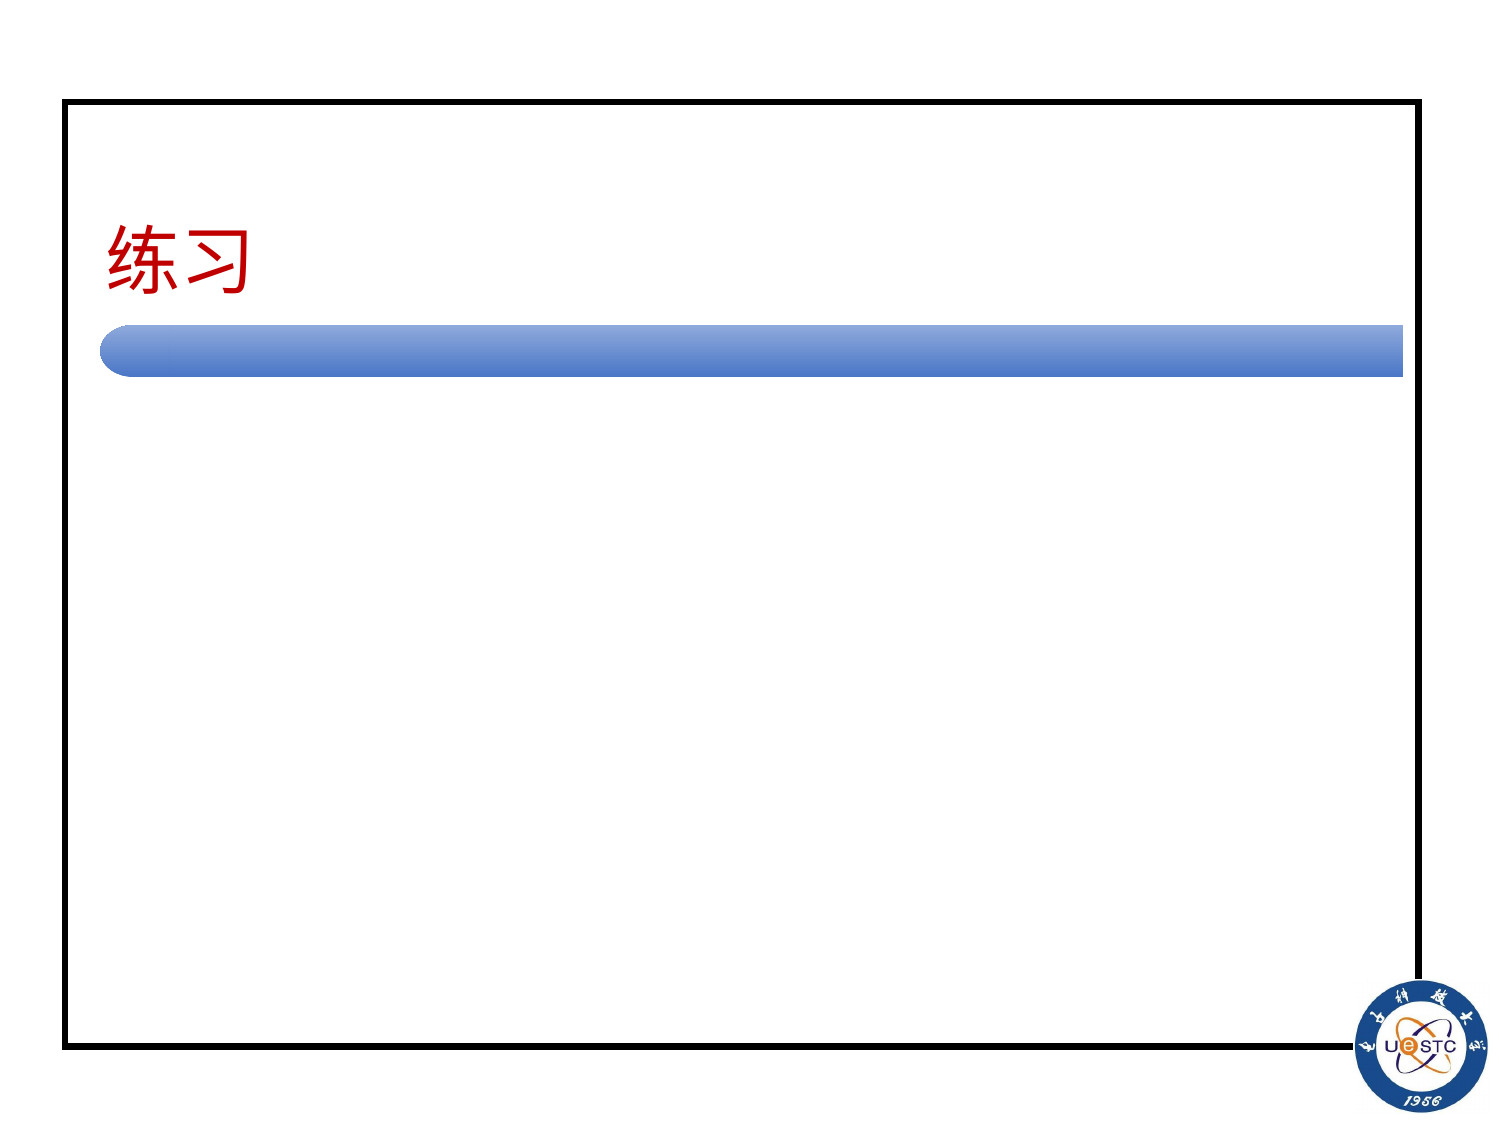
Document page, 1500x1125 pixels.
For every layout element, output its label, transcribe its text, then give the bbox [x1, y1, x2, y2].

picture [1353, 979, 1489, 1114]
title 练习 [90, 125, 1403, 313]
